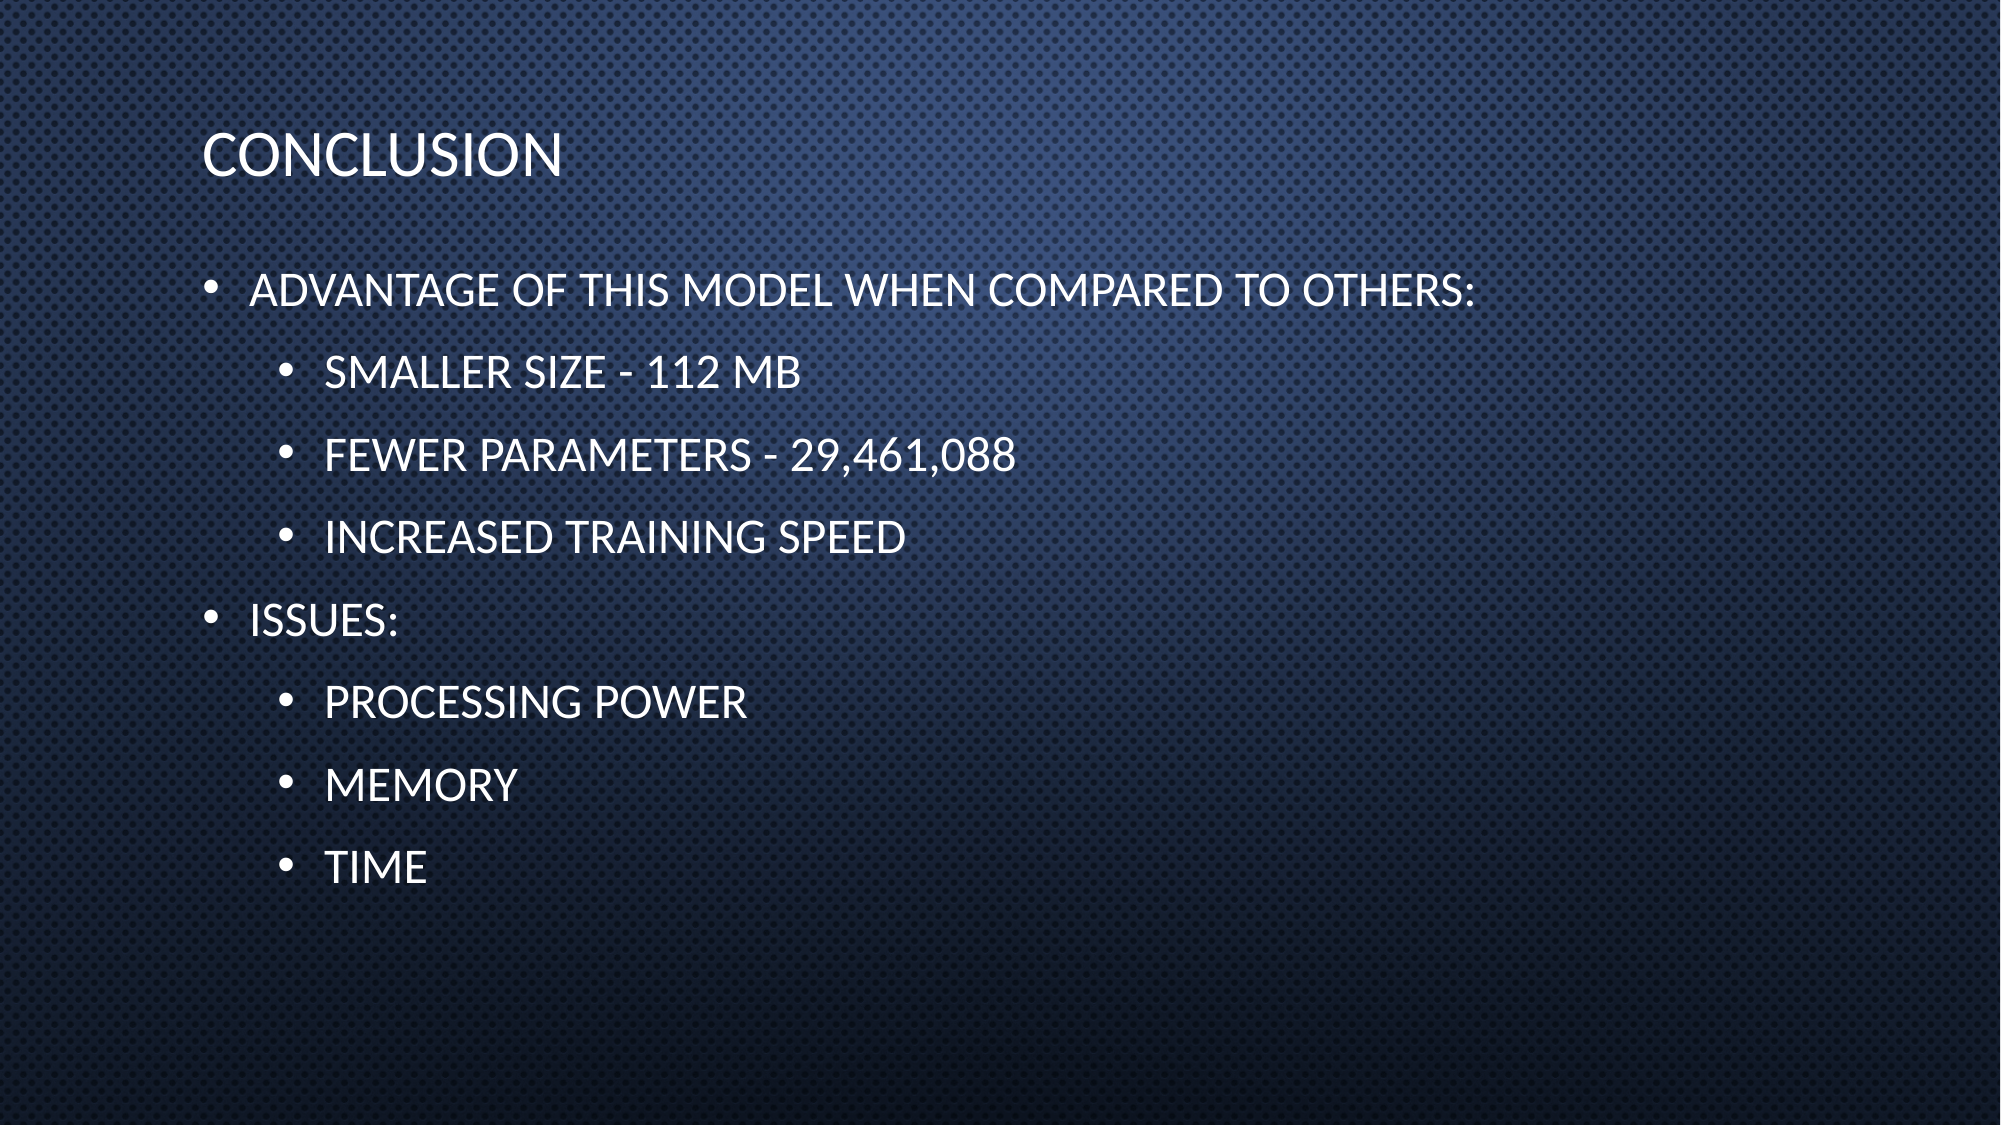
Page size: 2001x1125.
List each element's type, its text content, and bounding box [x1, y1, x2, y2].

list Advantage of this model when compared to others: smaller size - 112 MB fewer parameters - 29,461,088 increased training speed Issues: Processing power Memory time [187, 200, 1813, 950]
title CONCLUSION [187, 99, 1813, 200]
